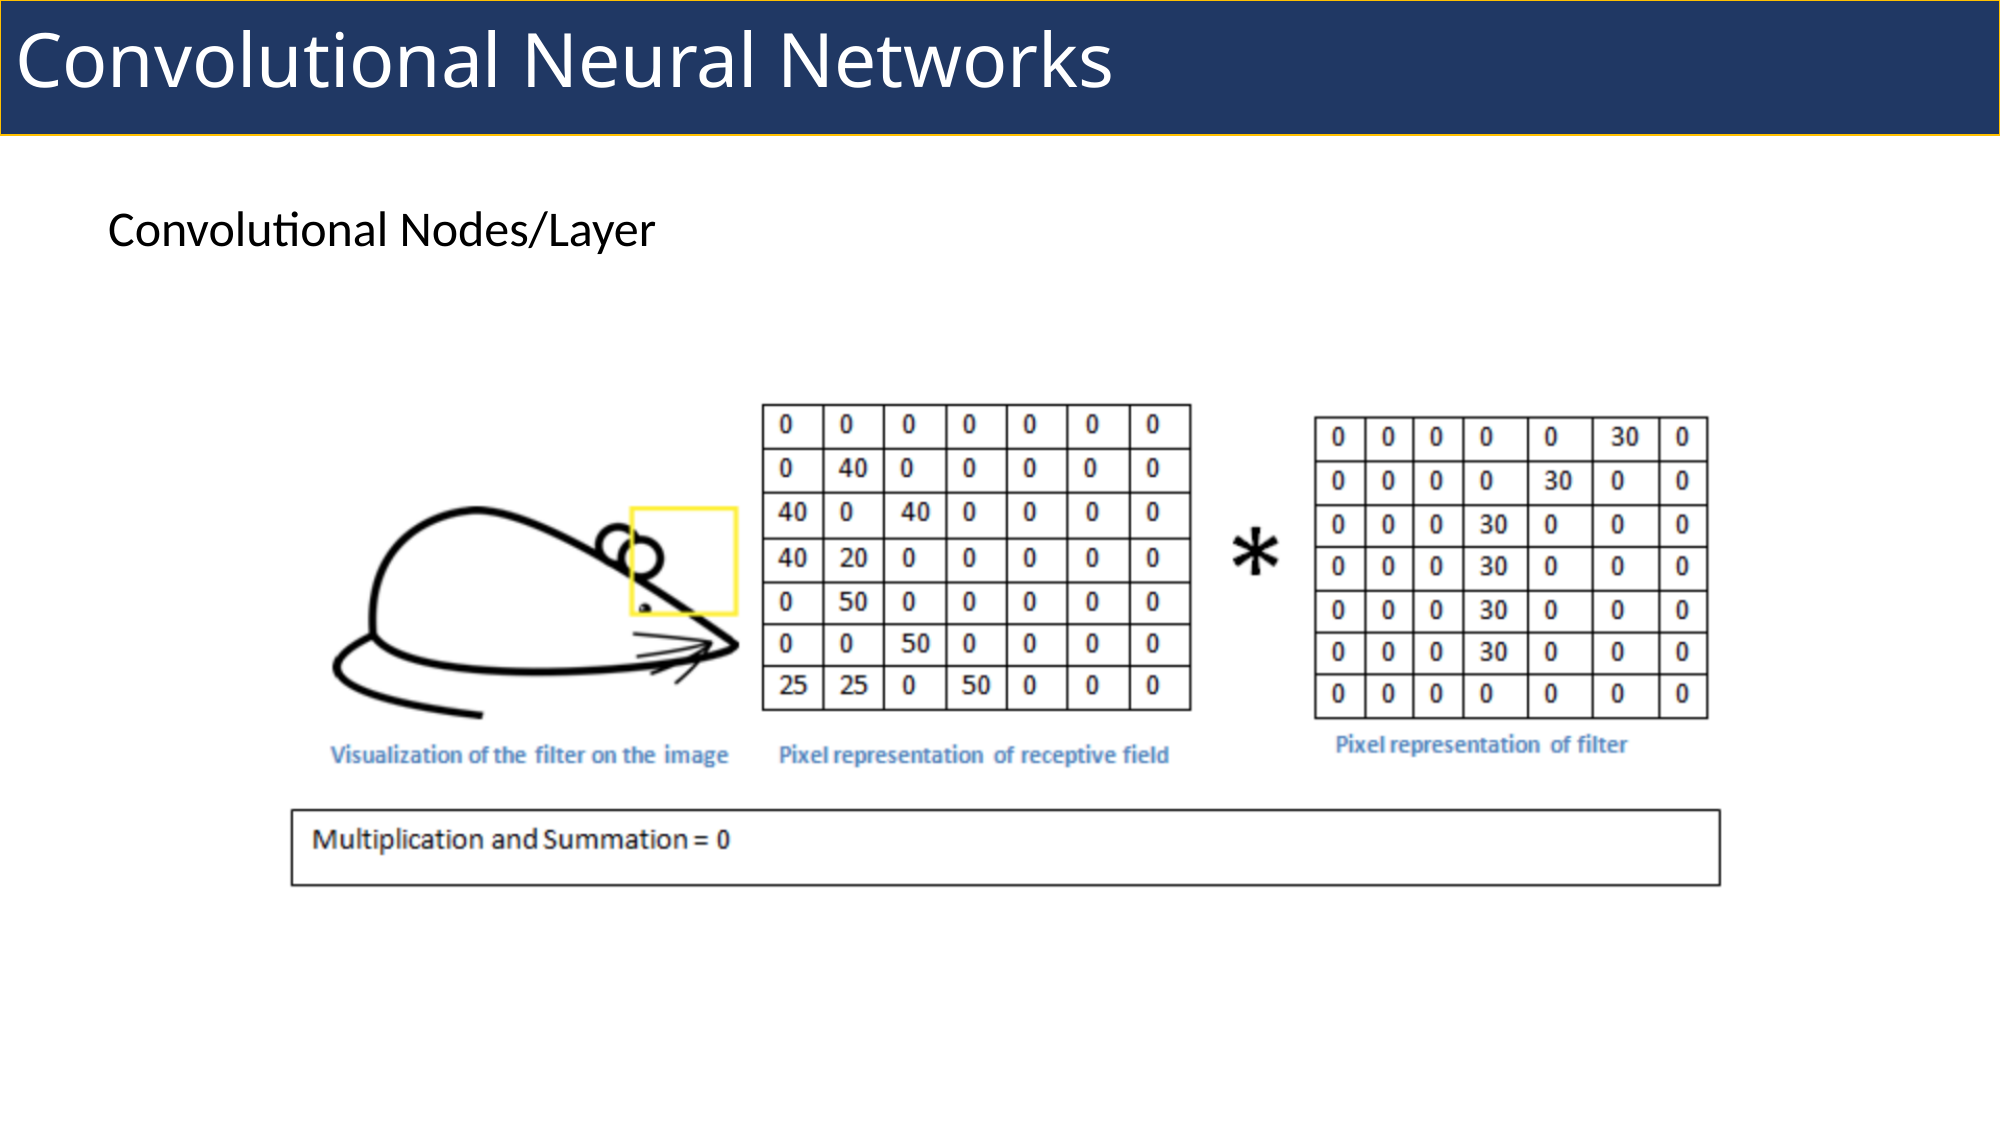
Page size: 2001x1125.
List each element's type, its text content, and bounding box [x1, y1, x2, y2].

text_box [0, 127, 2000, 136]
text_box Convolutional Nodes/Layer [93, 189, 866, 265]
picture [245, 381, 1748, 903]
title Convolutional Neural Networks [0, 0, 2000, 127]
